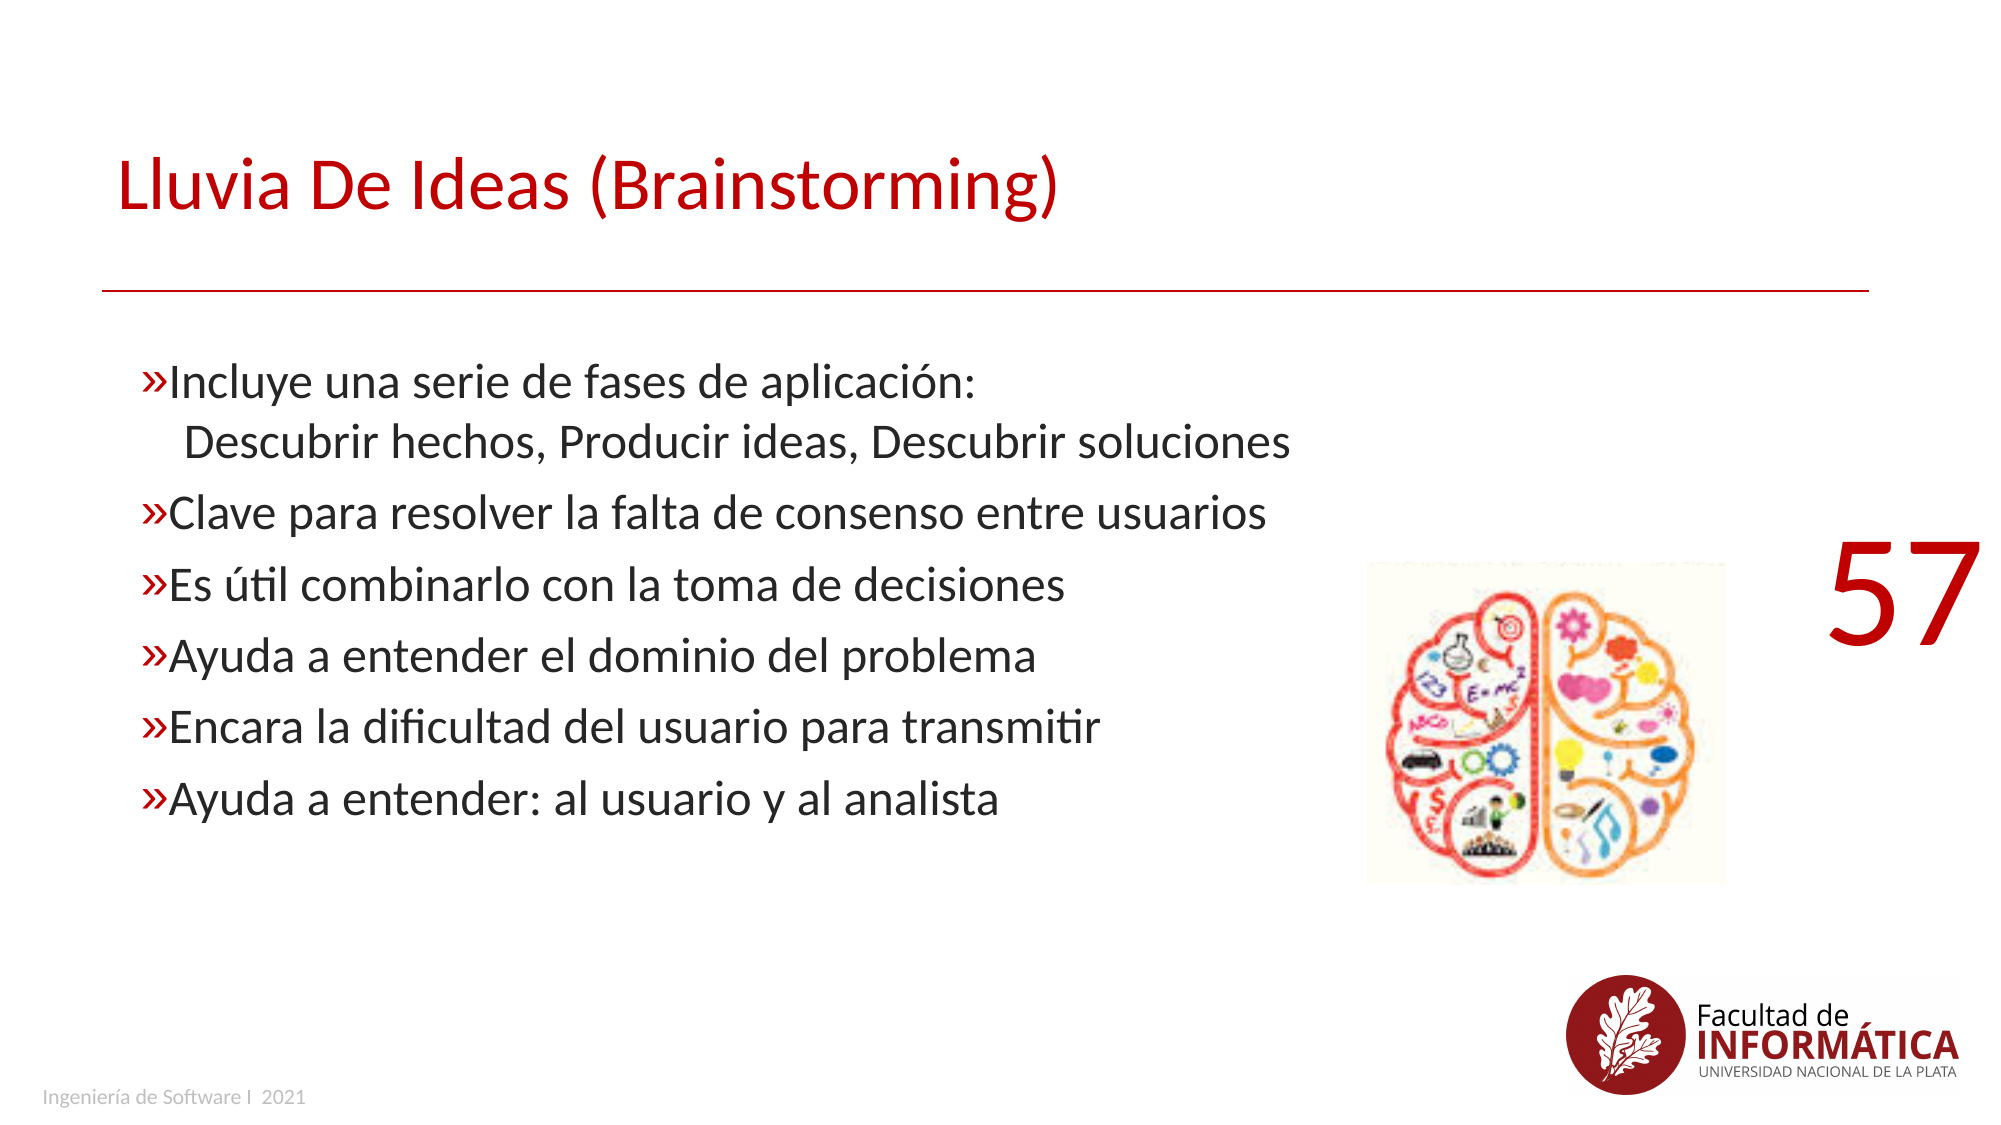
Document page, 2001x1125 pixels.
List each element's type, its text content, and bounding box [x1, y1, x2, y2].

title Lluvia De Ideas (Brainstorming) [102, 81, 1875, 291]
footer Ingeniería de Software I 2021 [27, 1075, 382, 1111]
list Incluye una serie de fases de aplicación: Descubrir hechos, Producir ideas, Descubrir soluciones Clave para resolver la falta de consenso entre usuarios Es útil combinarlo con la toma de decisiones Ayuda a entender el dominio del problema Encara la dificultad del usuario para transmitir Ayuda a entender: al usuario y al analista [125, 349, 1855, 1000]
slide_number 57 [1520, 456, 2000, 686]
picture [1365, 562, 1727, 885]
picture [1566, 975, 1959, 1095]
